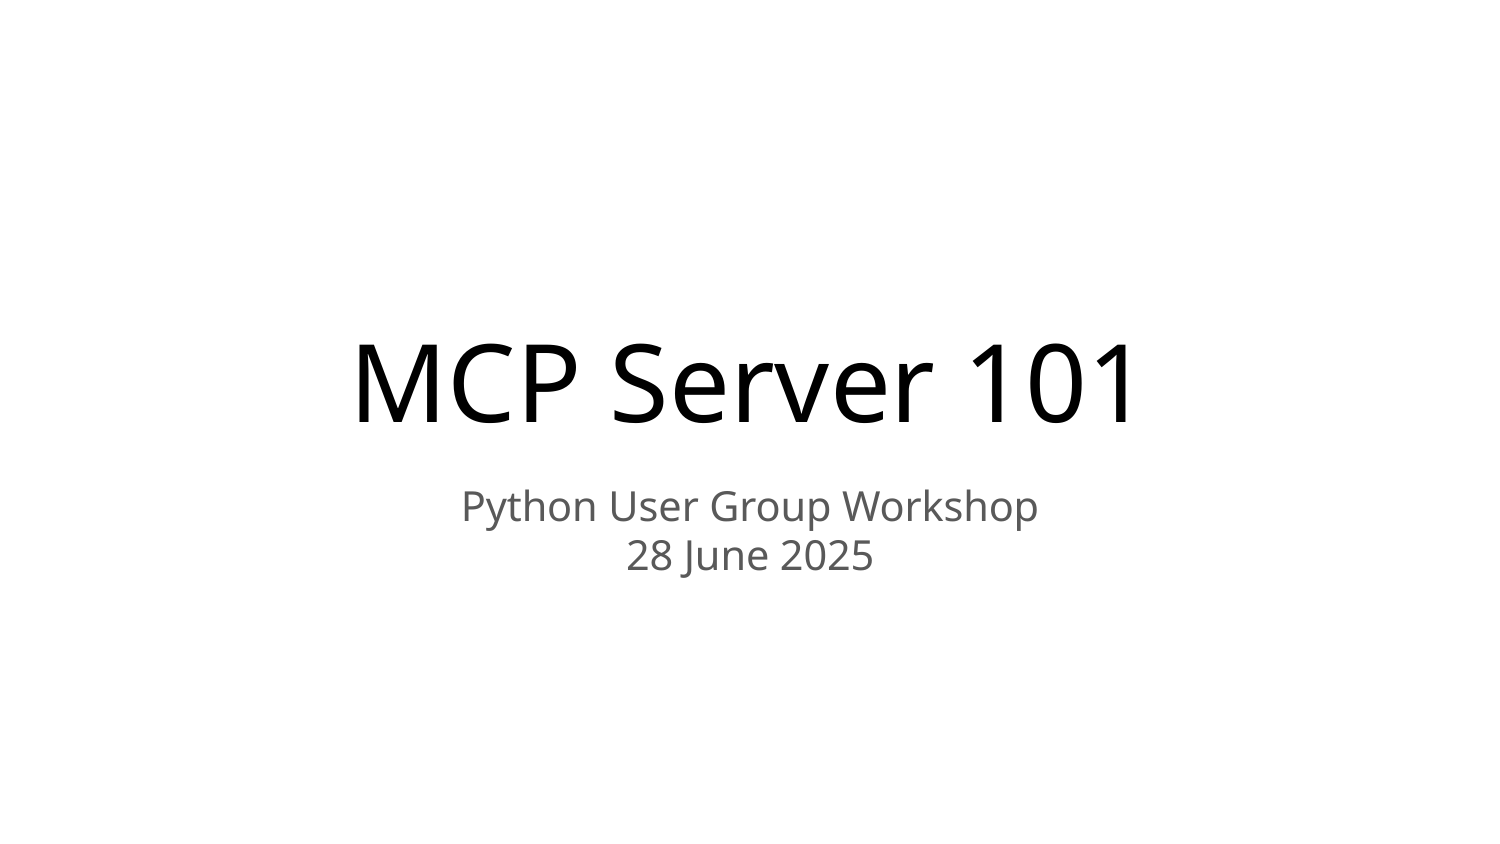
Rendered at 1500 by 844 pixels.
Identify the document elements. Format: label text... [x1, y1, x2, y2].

title MCP Server 101 [51, 122, 1449, 459]
subtitle Python User Group Workshop 28 June 2025 [51, 464, 1449, 595]
